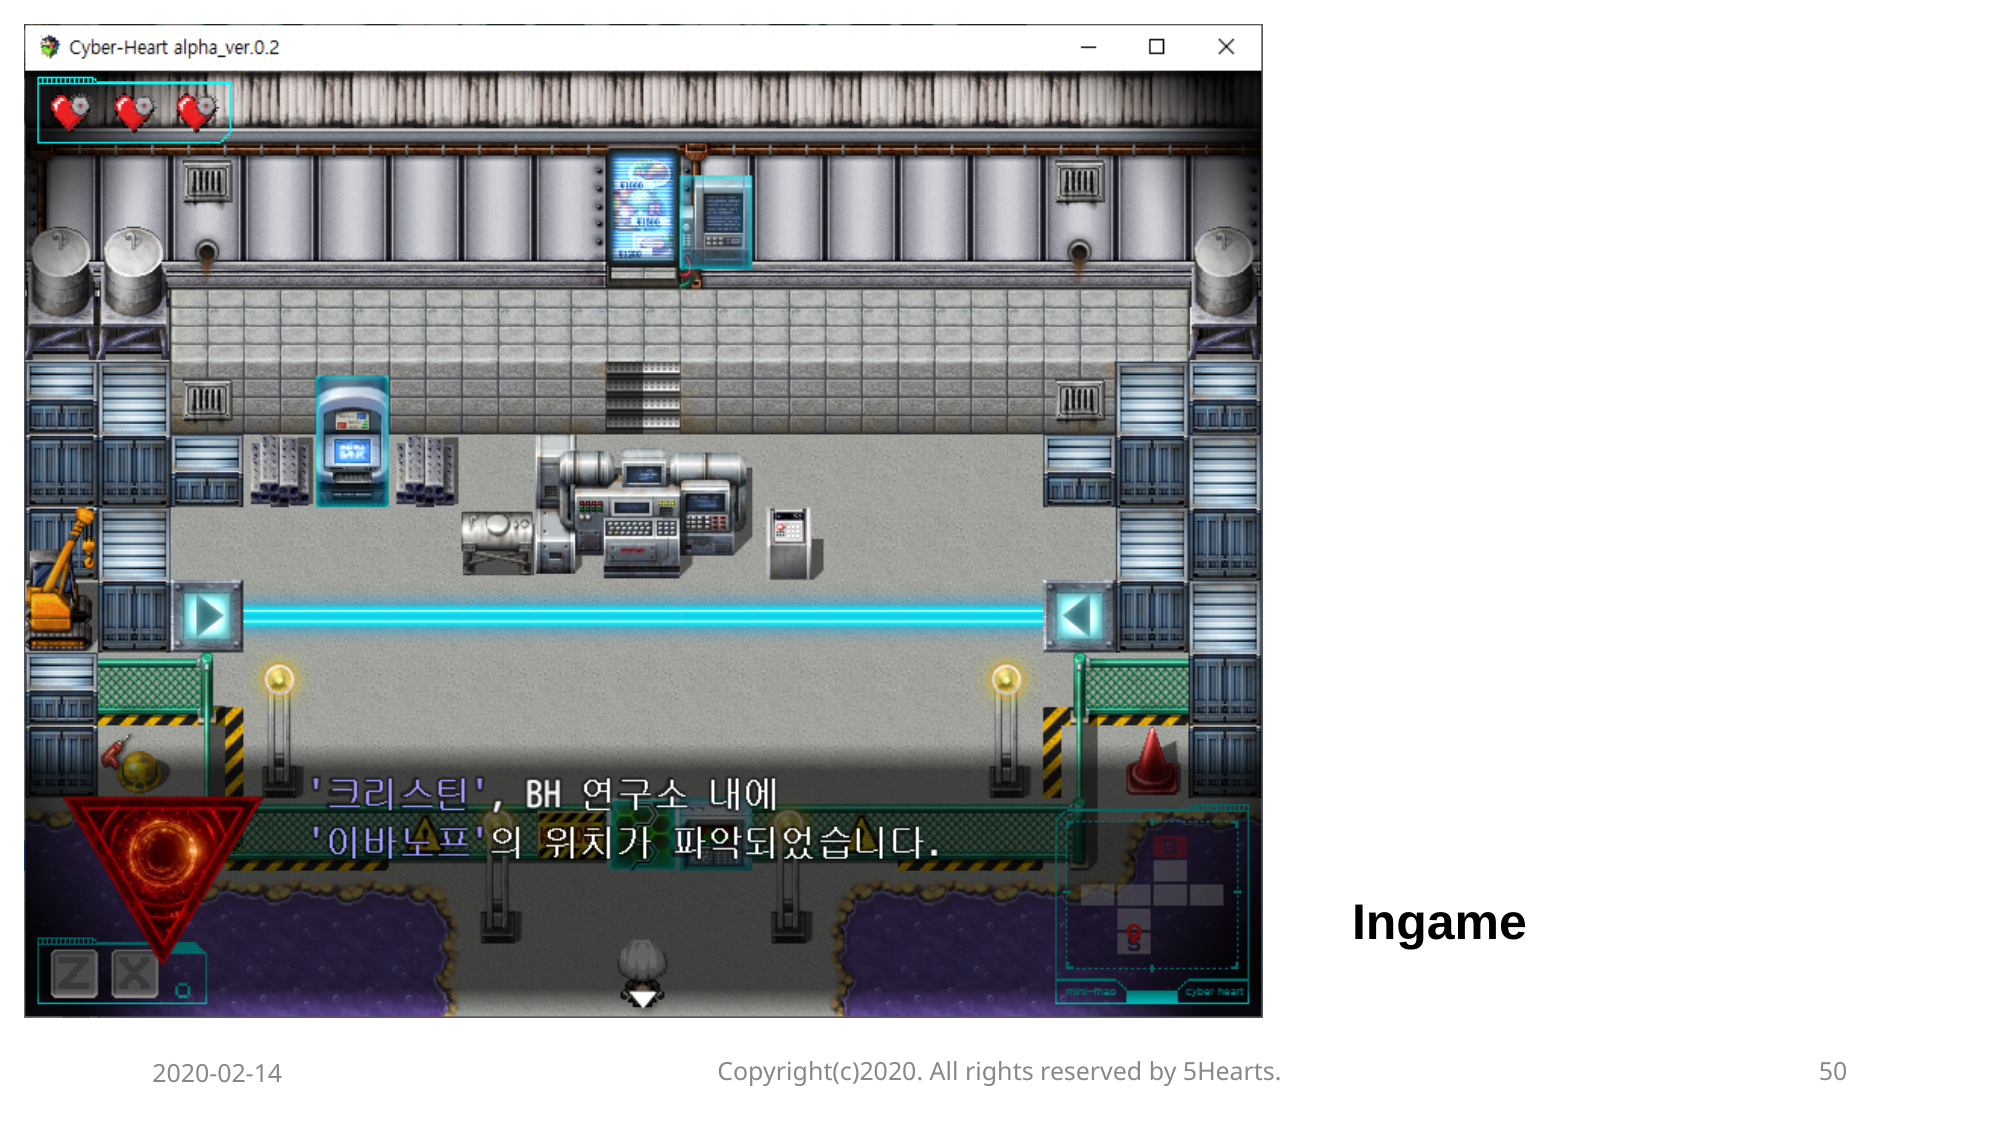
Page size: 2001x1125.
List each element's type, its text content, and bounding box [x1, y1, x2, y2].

text_box Ingame [1337, 882, 1795, 958]
footer Copyright(c)2020. All rights reserved by 5Hearts. [662, 1042, 1338, 1103]
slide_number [137, 1042, 588, 1103]
picture [24, 24, 1264, 1018]
slide_number 50 [1412, 1042, 1863, 1103]
